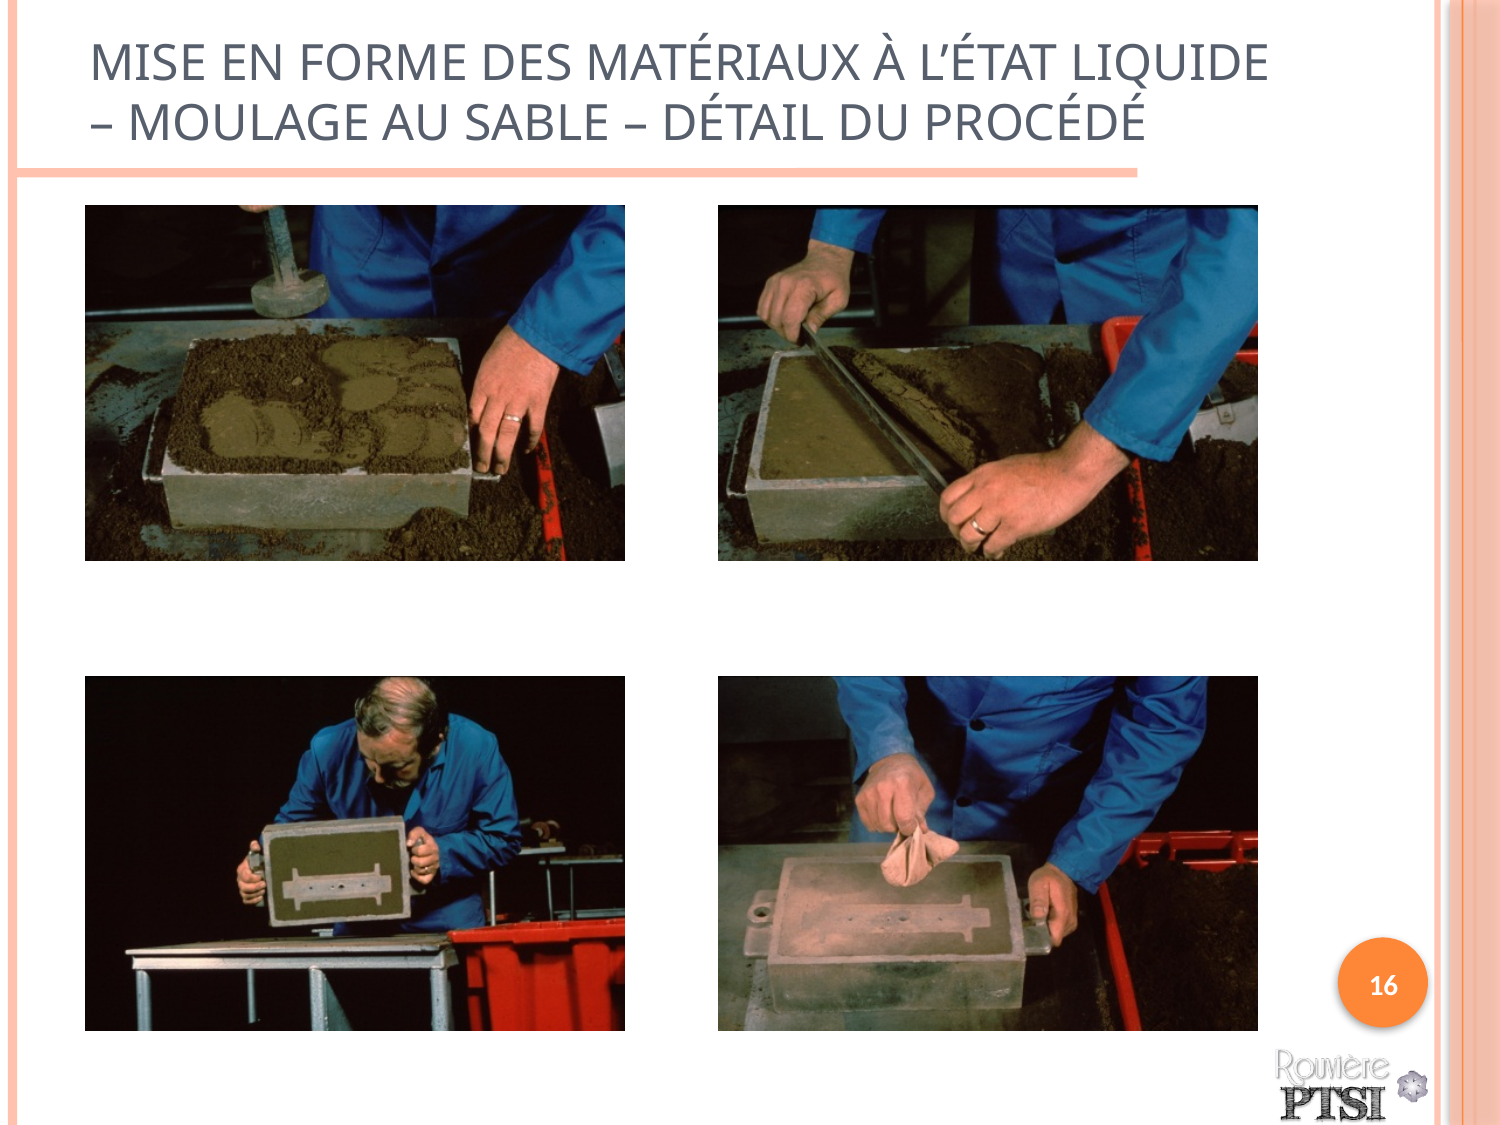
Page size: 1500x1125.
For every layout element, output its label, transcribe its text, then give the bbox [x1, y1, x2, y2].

title Mise en forme des matériaux à l’état liquide – Moulage au sable – Détail du procédé [75, 19, 1300, 161]
picture [717, 205, 1259, 561]
picture [84, 205, 626, 561]
picture [1274, 1048, 1428, 1125]
list Description du procédé [75, 196, 1300, 1062]
picture [717, 675, 1259, 1032]
picture [84, 675, 626, 1032]
slide_number 16 [1333, 940, 1434, 1027]
